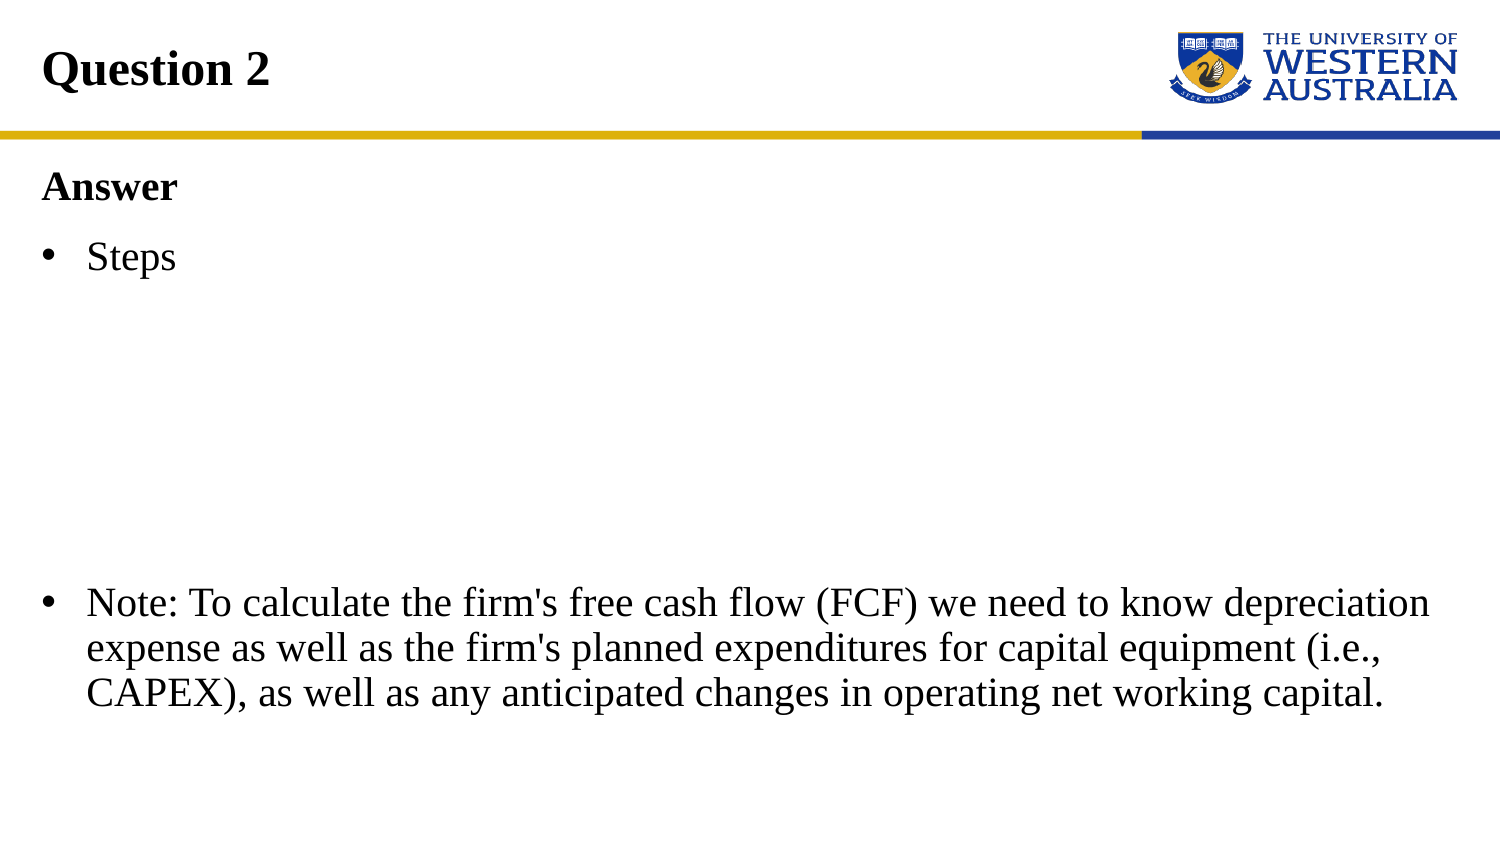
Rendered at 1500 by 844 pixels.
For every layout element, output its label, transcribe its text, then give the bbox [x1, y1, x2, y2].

picture [1305, 692, 1315, 705]
picture [1286, 696, 1293, 704]
title Question 2 [0, 32, 1111, 107]
picture [1130, 692, 1136, 701]
picture [1237, 692, 1245, 698]
picture [1348, 696, 1355, 704]
picture [1169, 32, 1459, 104]
picture [1148, 692, 1159, 705]
picture [0, 120, 1500, 844]
picture [1236, 706, 1248, 713]
